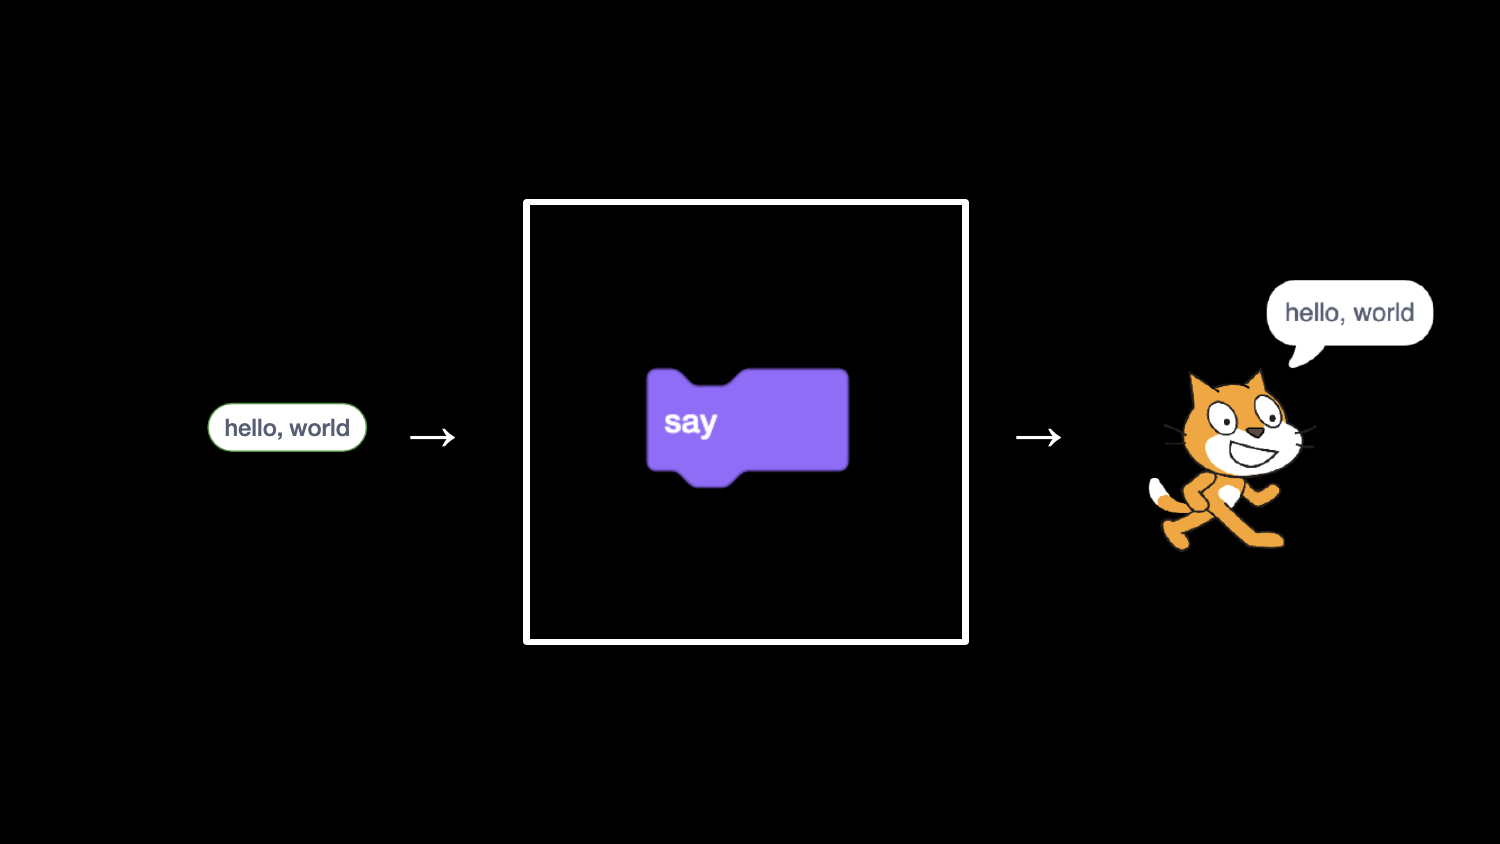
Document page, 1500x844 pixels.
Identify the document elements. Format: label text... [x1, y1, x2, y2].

picture [200, 391, 380, 462]
picture [625, 337, 875, 506]
text_box → [210, 360, 527, 484]
picture [1135, 266, 1443, 578]
text_box → [965, 360, 1130, 484]
text_box [526, 202, 966, 642]
